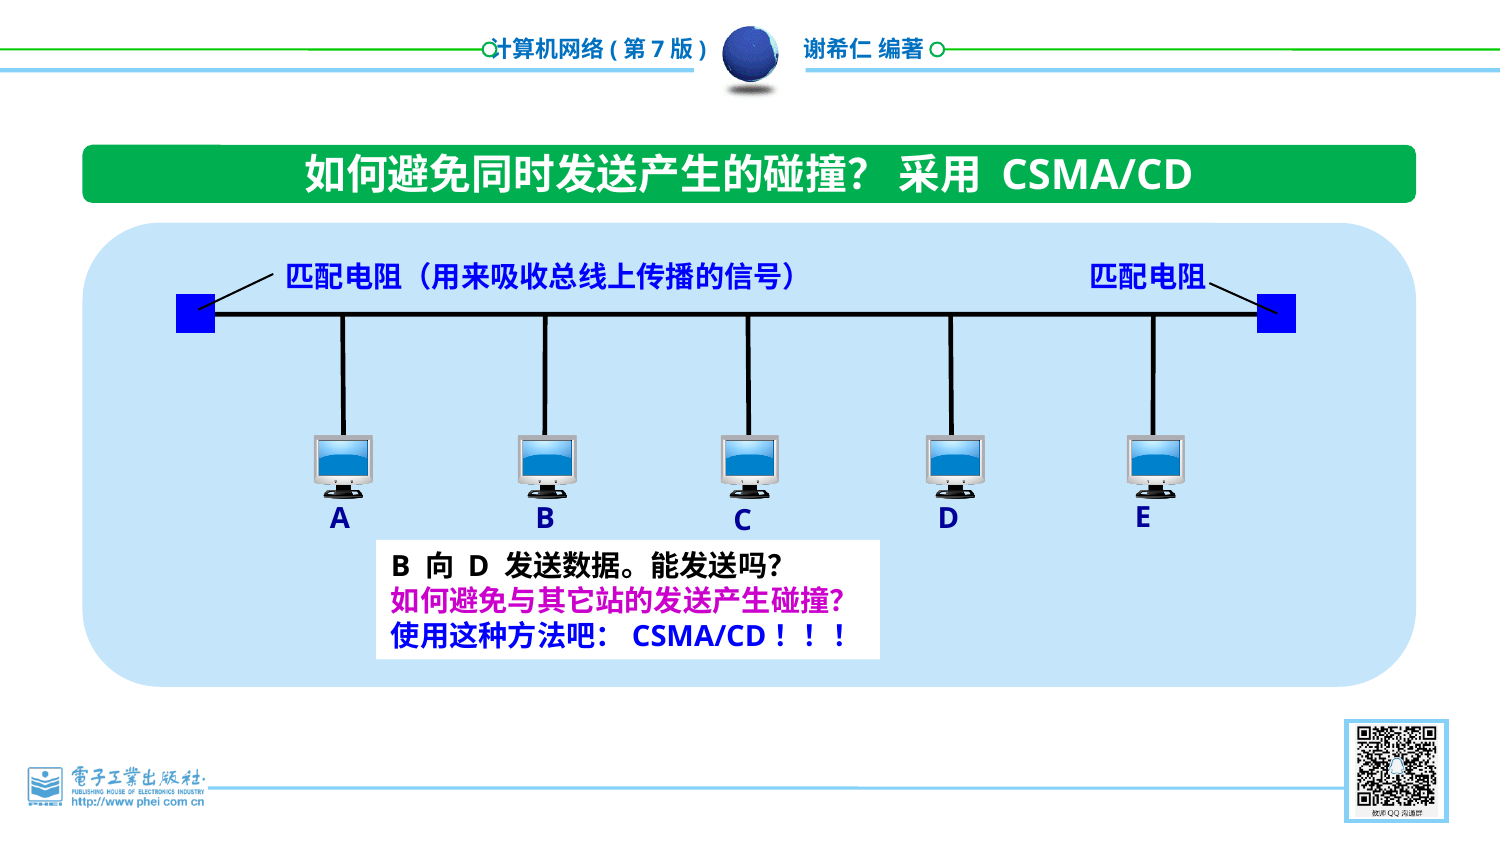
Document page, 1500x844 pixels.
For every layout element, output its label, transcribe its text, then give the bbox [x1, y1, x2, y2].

text_box 如何避免同时发送产生的碰撞？ 采用 CSMA/CD [289, 141, 1209, 206]
text_box [1209, 144, 1417, 203]
picture [715, 432, 784, 500]
text_box E [1090, 491, 1167, 541]
text_box 匹配电阻（用来吸收总线上传播的信号） [270, 250, 828, 301]
text_box [82, 144, 289, 203]
text_box [1257, 295, 1296, 333]
picture [309, 432, 377, 500]
text_box C [688, 493, 768, 544]
picture [720, 24, 780, 100]
picture [921, 432, 989, 500]
picture [1121, 432, 1190, 500]
text_box [176, 295, 215, 333]
text_box B [520, 508, 571, 542]
text_box A [284, 491, 365, 542]
text_box D [900, 491, 975, 542]
text_box [80, 220, 1419, 689]
text_box B 向 D 发送数据。能发送吗？ 如何避免与其它站的发送产生碰撞？ 使用这种方法吧：CSMA/CD！！！ [376, 539, 880, 660]
picture [23, 764, 208, 809]
picture [513, 432, 581, 500]
text_box 匹配电阻 [1074, 250, 1222, 301]
picture [1355, 724, 1438, 817]
